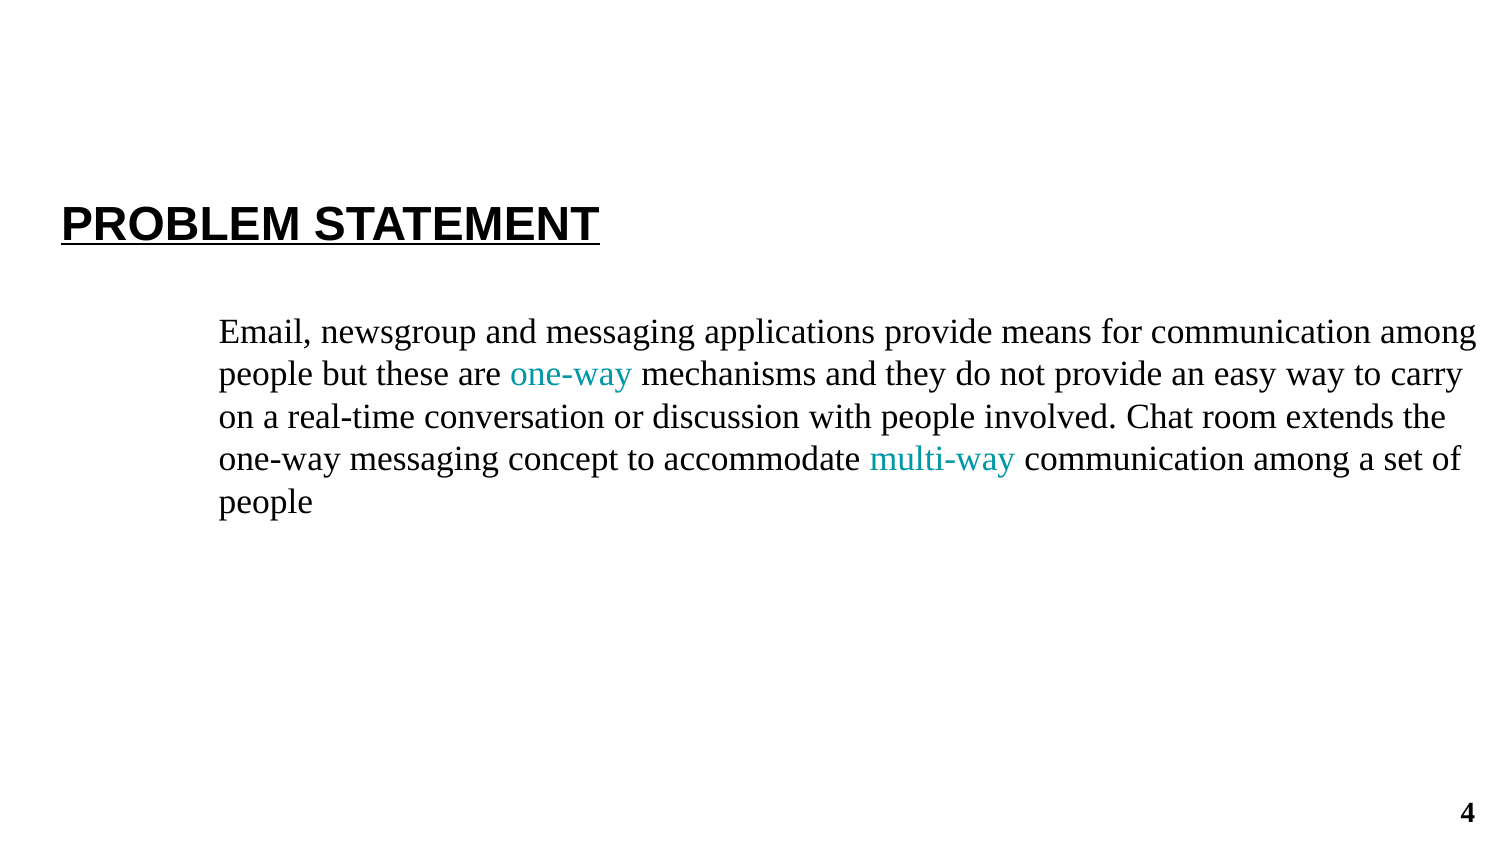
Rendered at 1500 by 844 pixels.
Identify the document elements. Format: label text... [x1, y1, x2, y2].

text_box PROBLEM STATEMENT [46, 177, 850, 265]
text_box 4 [1445, 778, 1500, 843]
text_box Email, newsgroup and messaging applications provide means for communication among people but these are one-way mechanisms and they do not provide an easy way to carry on a real-time conversation or discussion with people involved. Chat room extends the one-way messaging concept to accommodate multi-way communication among a set of people [203, 292, 1500, 536]
